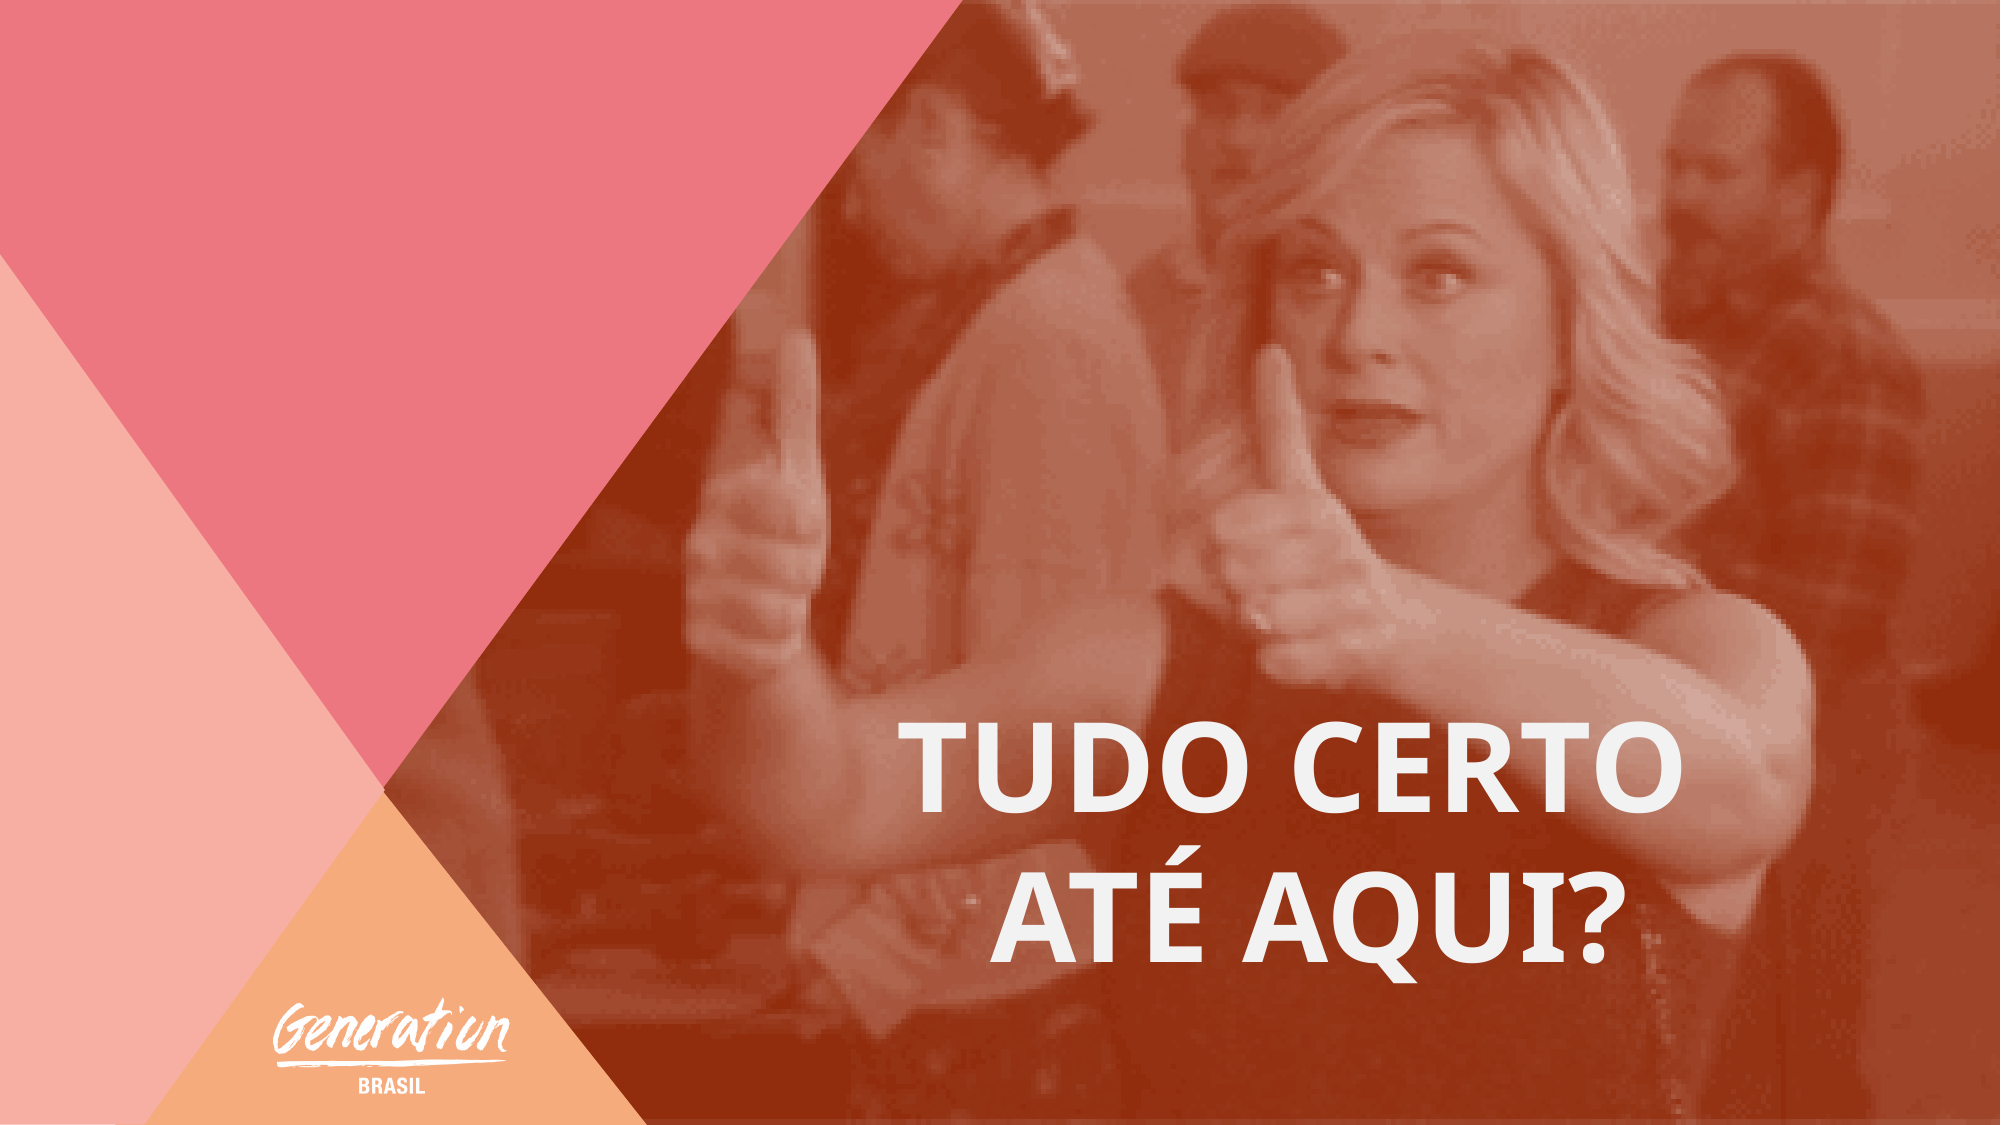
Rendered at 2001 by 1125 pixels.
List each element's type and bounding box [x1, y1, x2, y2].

picture [963, 0, 2000, 1125]
text_box [0, 0, 963, 1125]
picture [272, 996, 511, 1094]
